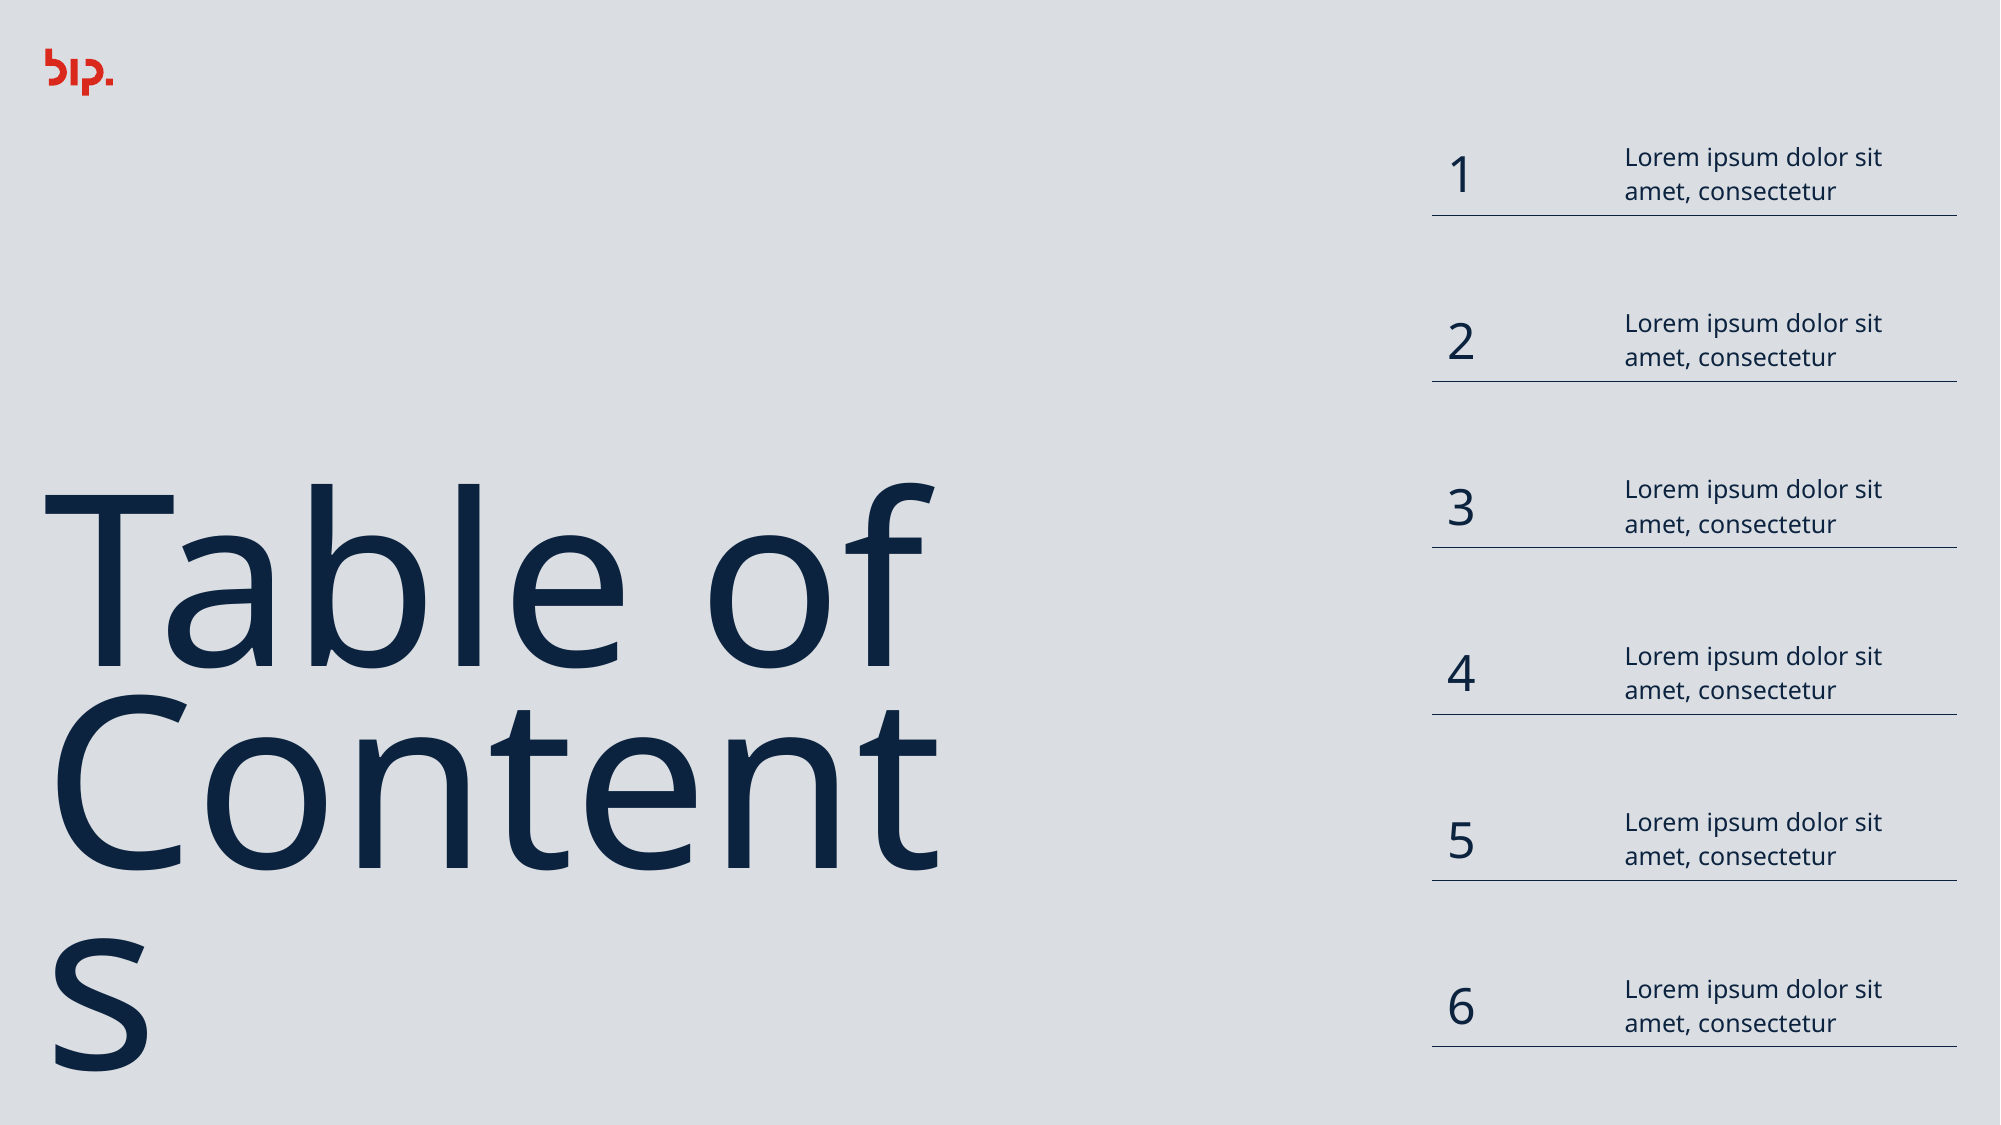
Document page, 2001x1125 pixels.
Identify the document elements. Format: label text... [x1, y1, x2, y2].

table_cell Lorem ipsum dolor sit amet, consectetur [1610, 548, 1957, 714]
table_cell 3 [1432, 382, 1610, 547]
table_cell 2 [1432, 216, 1610, 381]
table_cell Lorem ipsum dolor sit amet, consectetur [1610, 216, 1957, 381]
table_cell 5 [1432, 715, 1610, 880]
table_header Lorem ipsum dolor sit amet, consectetur [1610, 49, 1957, 215]
table_cell Lorem ipsum dolor sit amet, consectetur [1610, 881, 1957, 1046]
table_cell Lorem ipsum dolor sit amet, consectetur [1610, 382, 1957, 547]
table_cell 6 [1432, 881, 1610, 1046]
table_cell 4 [1432, 548, 1610, 714]
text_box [45, 48, 114, 96]
text_box Table of Contents [43, 505, 1028, 1110]
table_header 1 [1432, 49, 1610, 215]
table_cell Lorem ipsum dolor sit amet, consectetur [1610, 715, 1957, 880]
